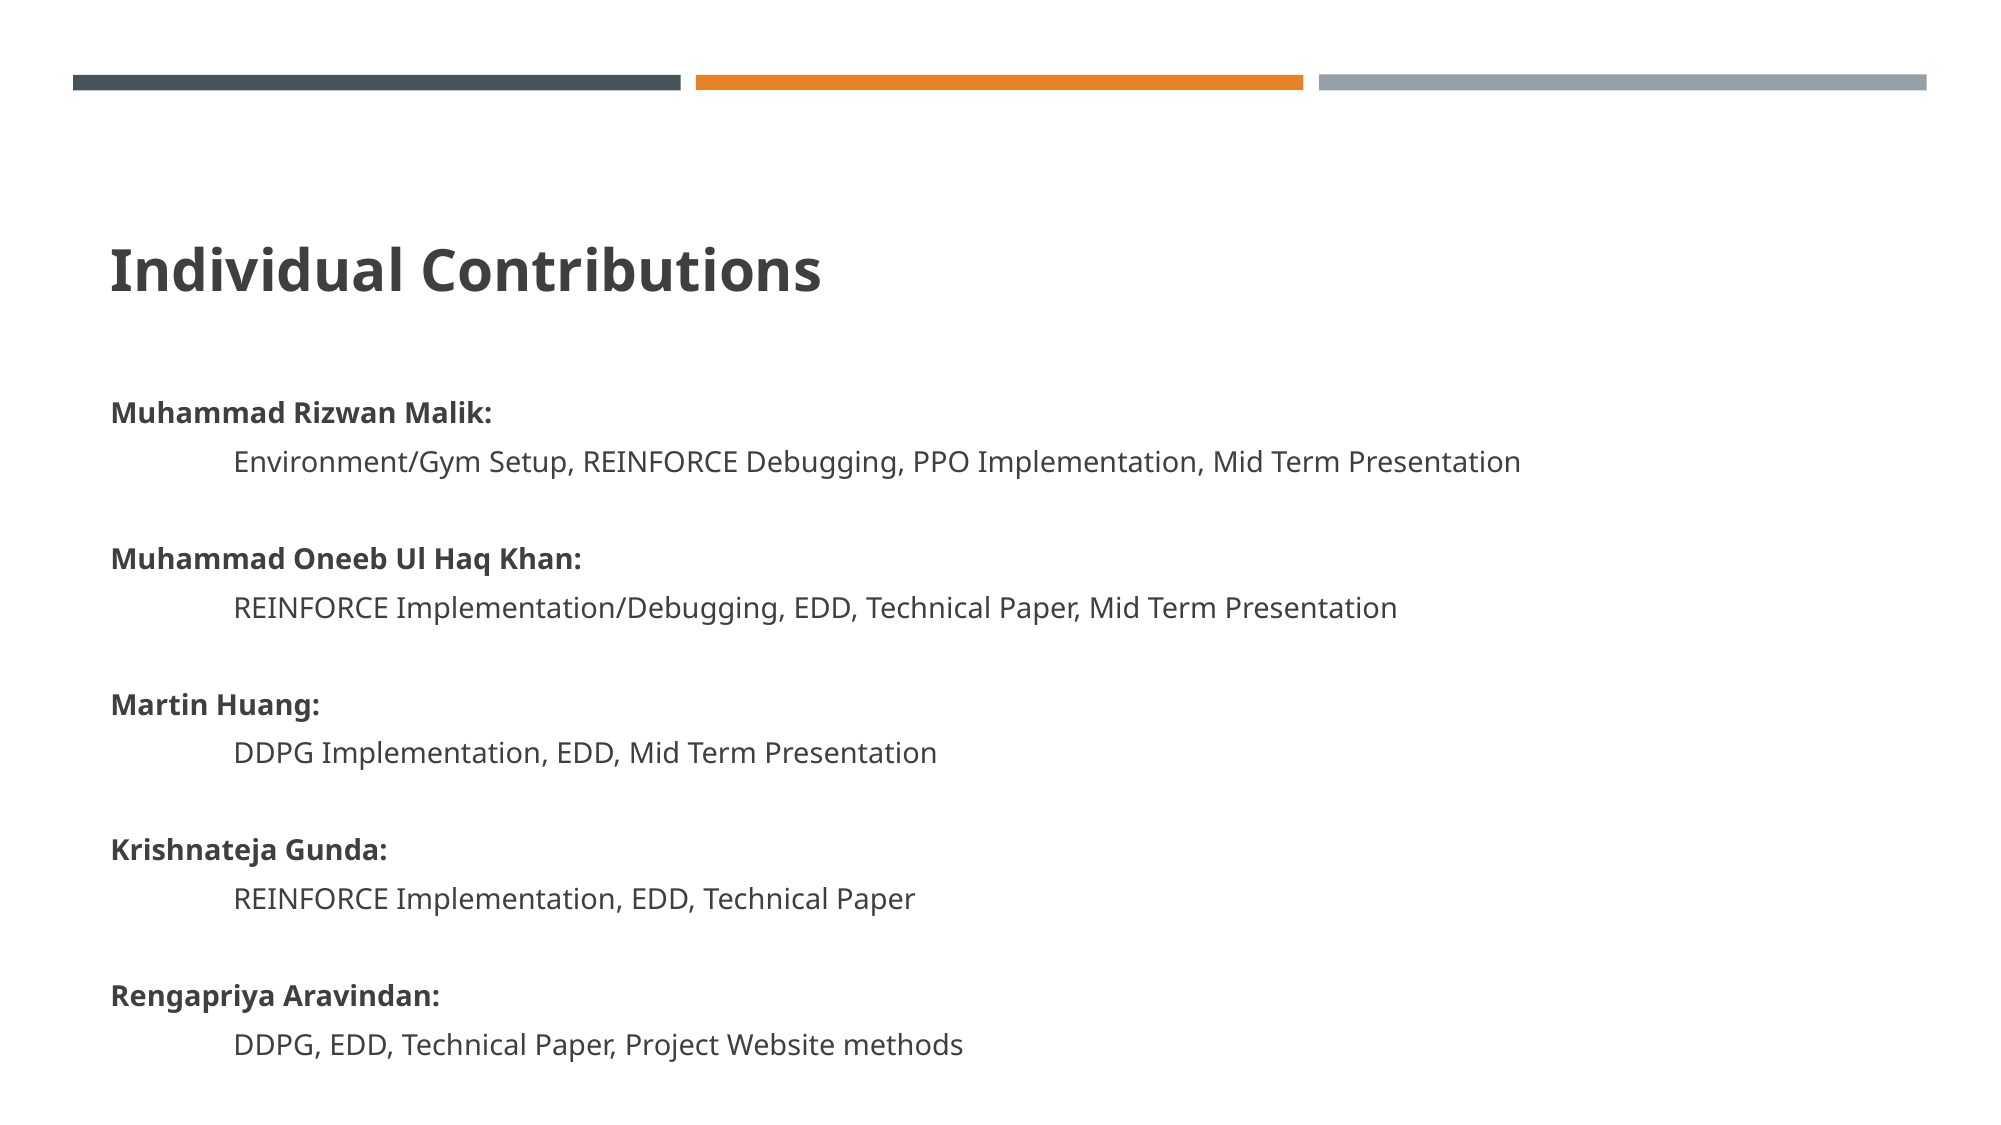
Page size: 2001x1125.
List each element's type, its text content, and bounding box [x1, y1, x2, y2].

list Muhammad Rizwan Malik: Environment/Gym Setup, REINFORCE Debugging, PPO Implementation, Mid Term Presentation Muhammad Oneeb Ul Haq Khan: REINFORCE Implementation/Debugging, EDD, Technical Paper, Mid Term Presentation Martin Huang: DDPG Implementation, EDD, Mid Term Presentation Krishnateja Gunda: REINFORCE Implementation, EDD, Technical Paper Rengapriya Aravindan: DDPG, EDD, Technical Paper, Project Website methods [95, 383, 1905, 1076]
title Individual Contributions [95, 115, 1905, 311]
